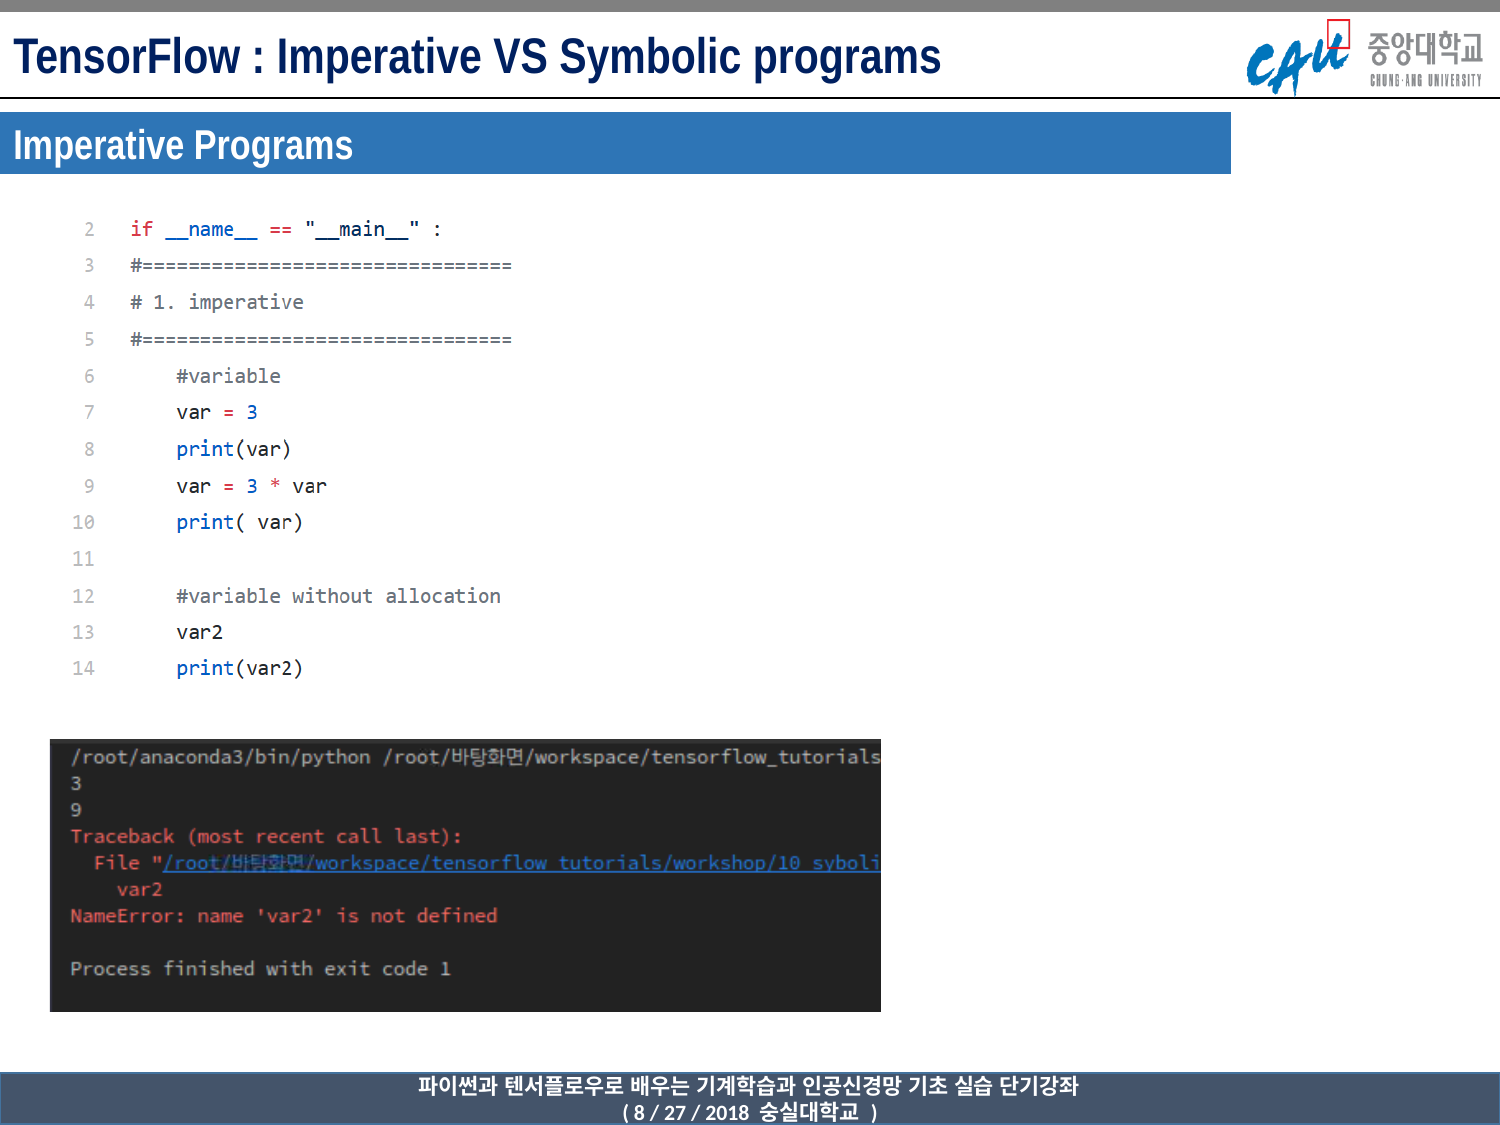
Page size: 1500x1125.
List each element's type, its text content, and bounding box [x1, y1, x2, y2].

picture [1227, 5, 1500, 110]
text_box Imperative Programs [0, 112, 1231, 174]
picture [49, 739, 881, 1012]
text_box TensorFlow : Imperative VS Symbolic programs [0, 4, 1173, 103]
picture [30, 200, 821, 684]
